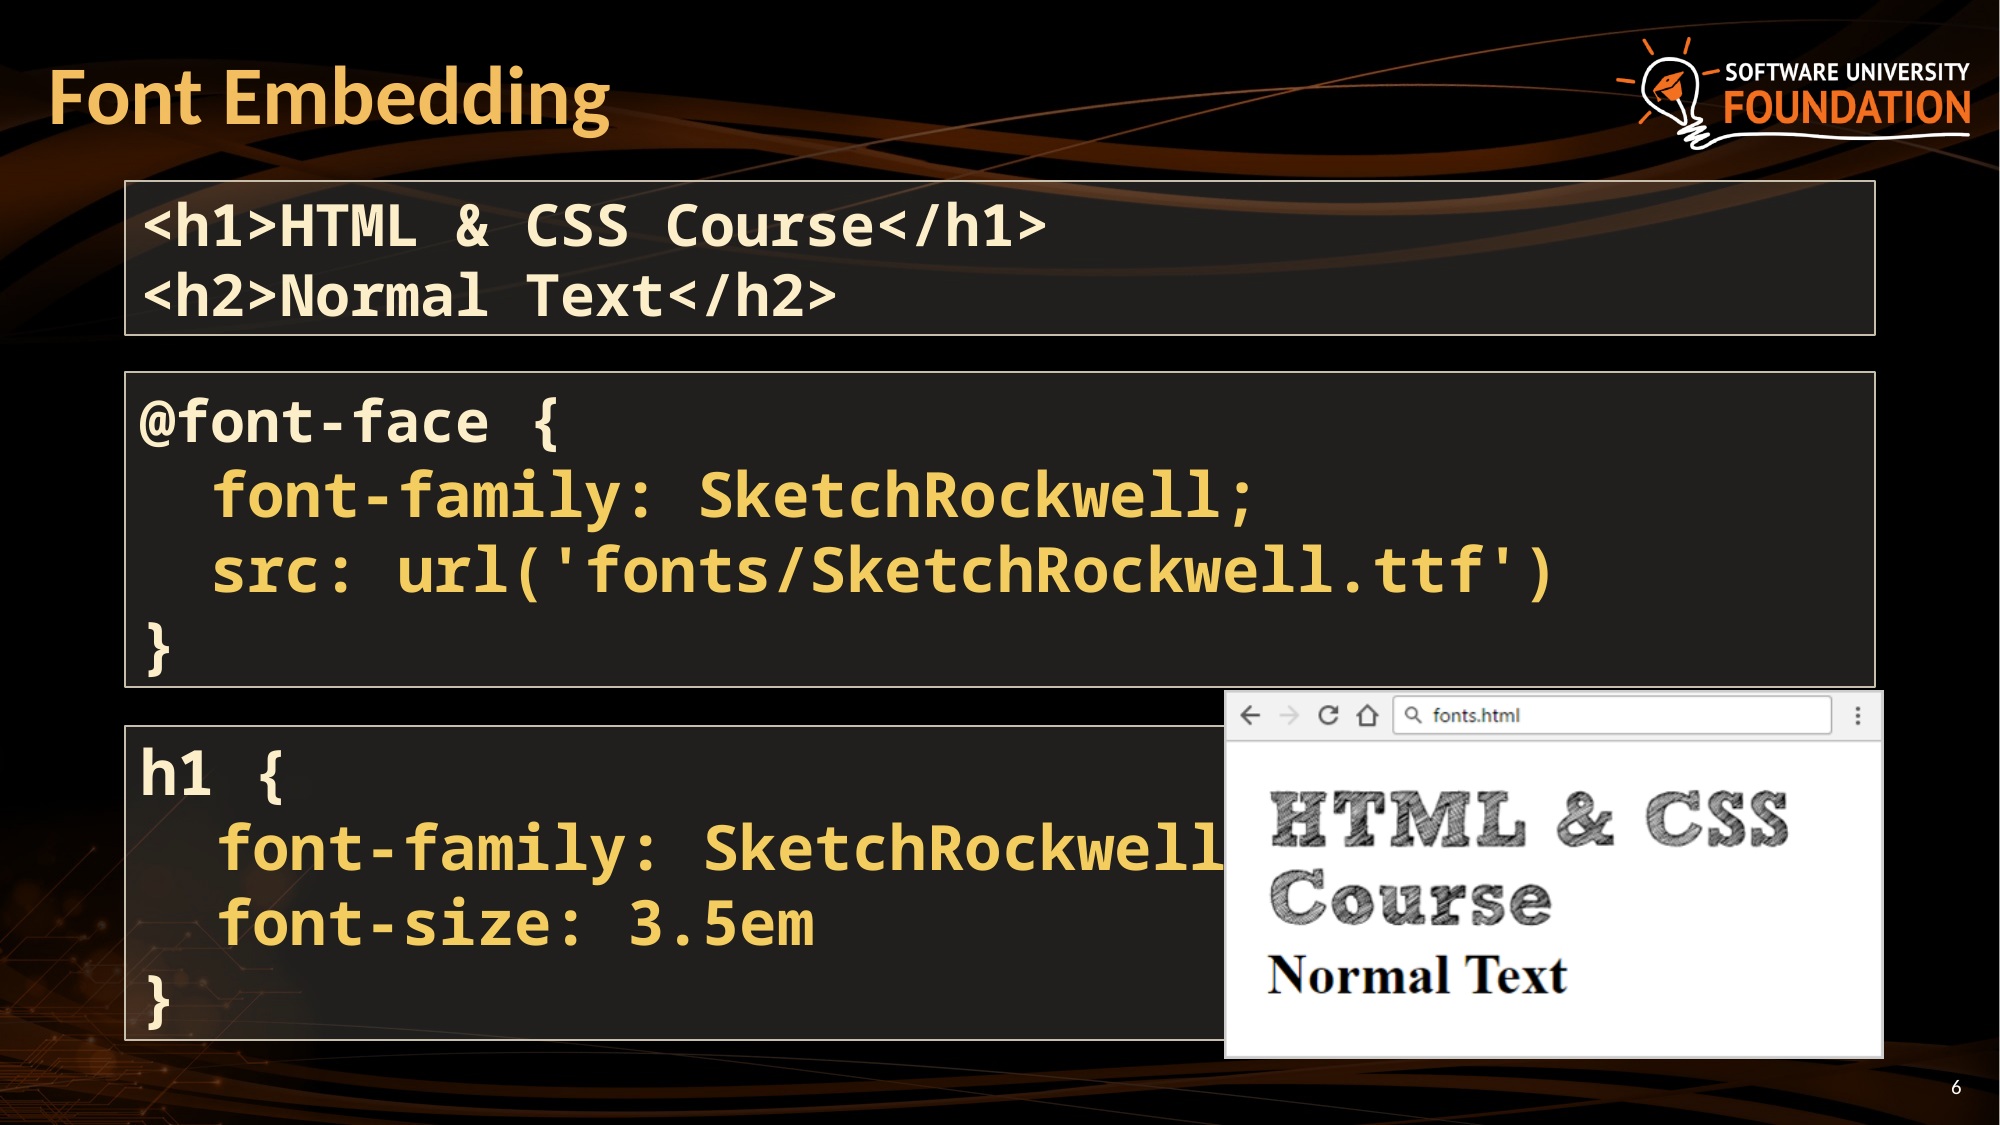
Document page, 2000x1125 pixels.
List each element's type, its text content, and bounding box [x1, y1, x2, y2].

text_box @font-face { font-family: SketchRockwell; src: url('fonts/SketchRockwell.ttf') } [125, 372, 1875, 687]
slide_number 6 [1897, 1070, 1968, 1103]
text_box <h1>HTML & CSS Course</h1> <h2>Normal Text</h2> [125, 180, 1875, 336]
text_box h1 { font-family: SketchRockwell; font-size: 3.5em } [125, 725, 1224, 1041]
picture [0, 0, 2000, 1125]
title Font Embedding [30, 6, 1602, 189]
